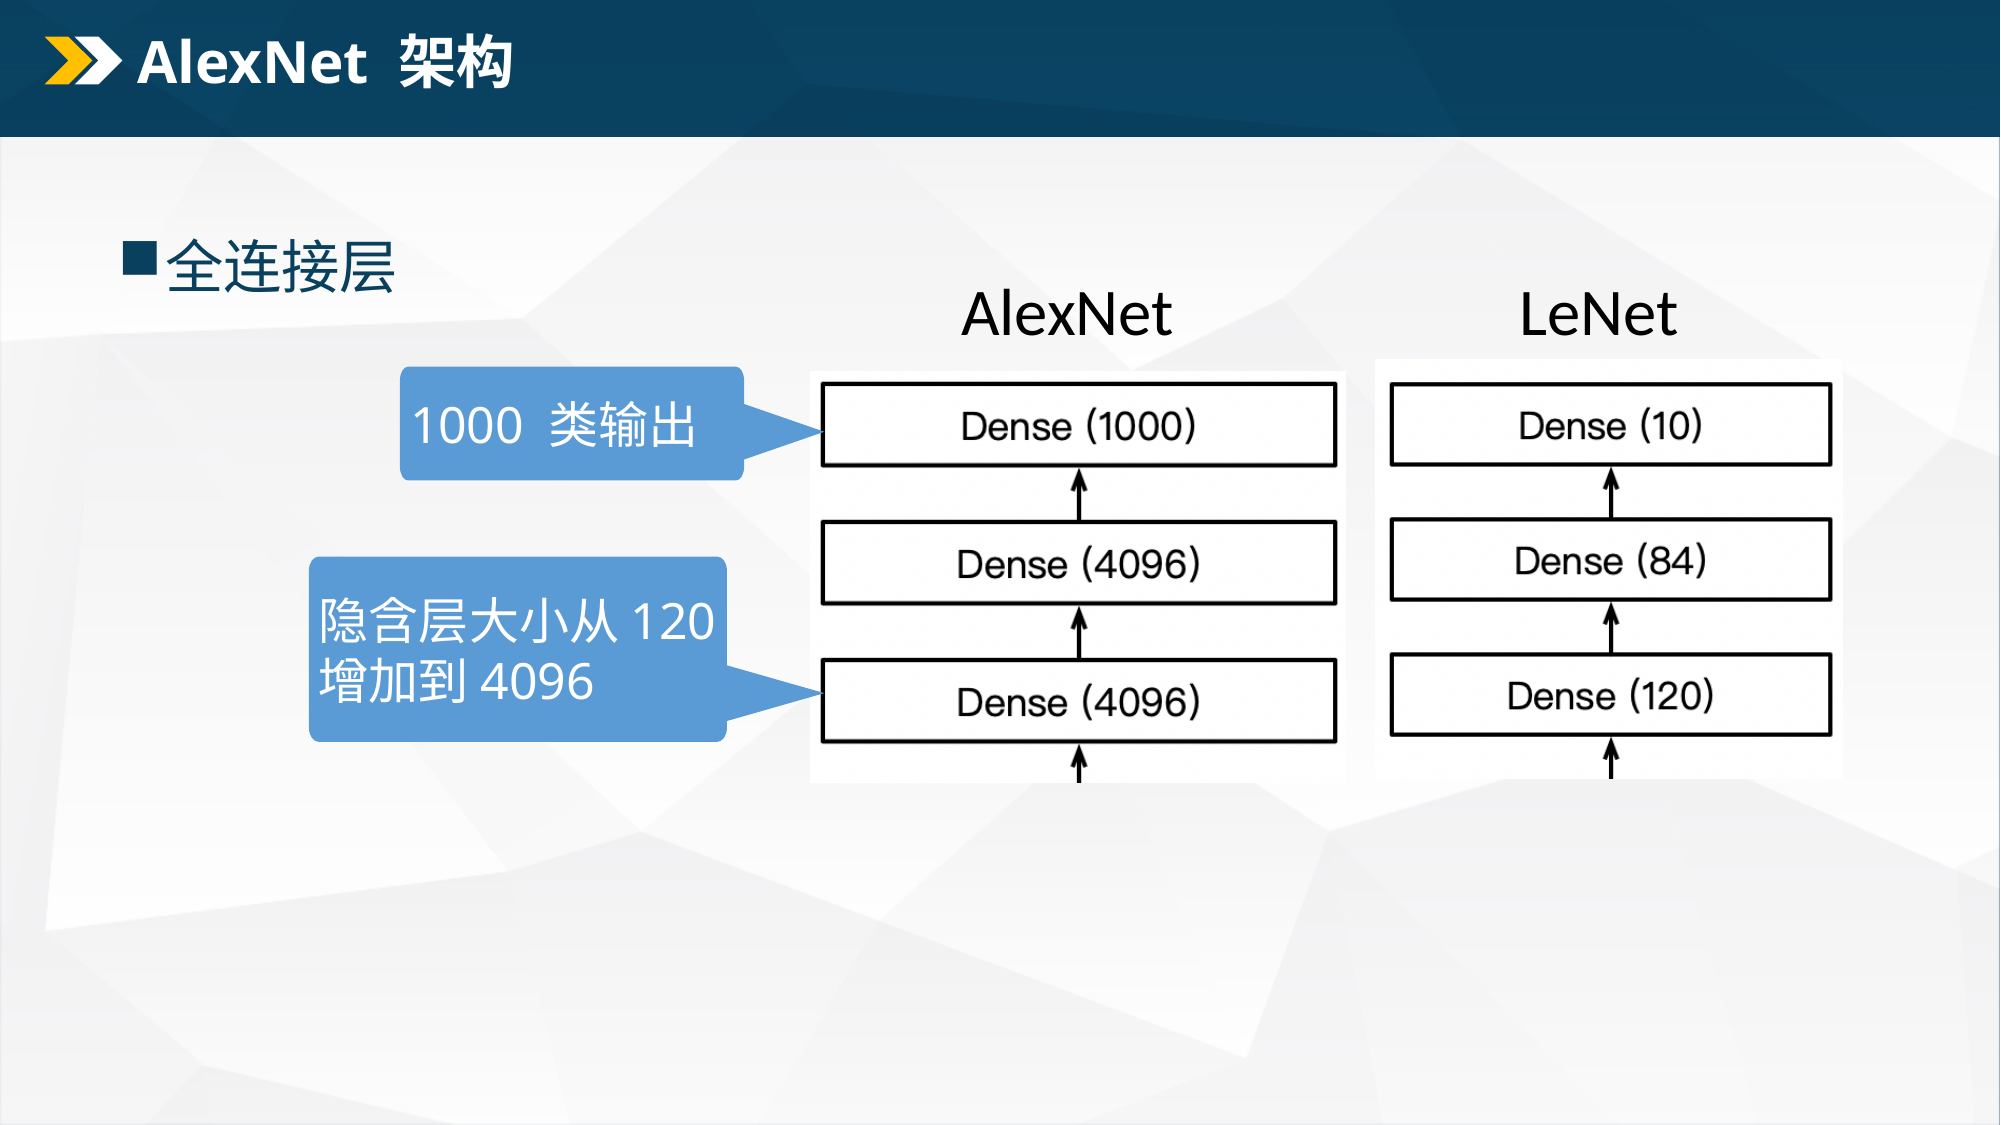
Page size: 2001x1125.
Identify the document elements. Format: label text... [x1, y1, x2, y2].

text_box LeNet [1509, 261, 1689, 356]
title AlexNet 架构 [122, 25, 1723, 137]
list 全连接层 [103, 188, 1868, 1048]
text_box AlexNet [950, 261, 1185, 356]
text_box 隐含层大小从120 增加到4096 [308, 556, 805, 742]
text_box 1000 类输出 [399, 366, 805, 481]
picture [0, 0, 2000, 1125]
